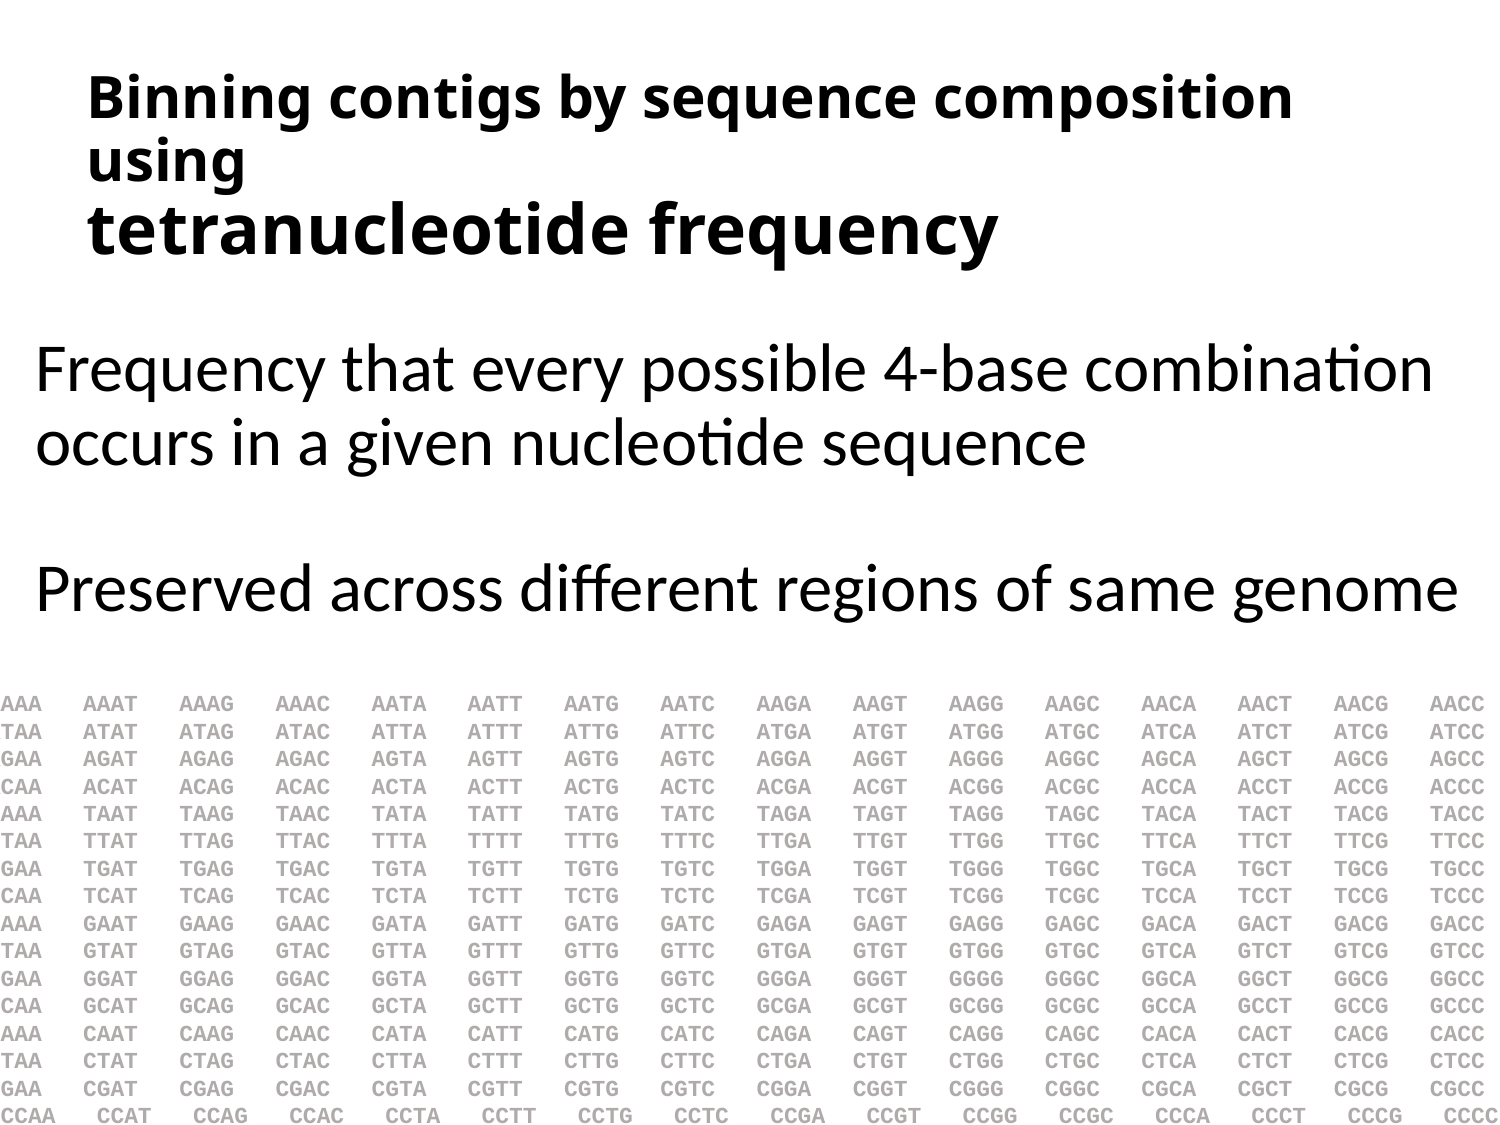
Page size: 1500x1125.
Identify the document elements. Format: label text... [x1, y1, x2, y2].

title Binning contigs by sequence composition using tetranucleotide frequency [71, 59, 1429, 278]
text_box AAAA AAAT AAAG AAAC AATA AATT AATG AATC AAGA AAGT AAGG AAGC AACA AACT AACG AACC ATAA ATAT ATAG ATAC ATTA ATTT ATTG ATTC ATGA ATGT ATGG ATGC ATCA ATCT ATCG ATCC AGAA AGAT AGAG AGAC AGTA AGTT AGTG AGTC AGGA AGGT AGGG AGGC AGCA AGCT AGCG AGCC ACAA ACAT ACAG ACAC ACTA ACTT ACTG ACTC ACGA ACGT ACGG ACGC ACCA ACCT ACCG ACCC TAAA TAAT TAAG TAAC TATA TATT TATG TATC TAGA TAGT TAGG TAGC TACA TACT TACG TACC TTAA TTAT TTAG TTAC TTTA TTTT TTTG TTTC TTGA TTGT TTGG TTGC TTCA TTCT TTCG TTCC TGAA TGAT TGAG TGAC TGTA TGTT TGTG TGTC TGGA TGGT TGGG TGGC TGCA TGCT TGCG TGCC TCAA TCAT TCAG TCAC TCTA TCTT TCTG TCTC TCGA TCGT TCGG TCGC TCCA TCCT TCCG TCCC GAAA GAAT GAAG GAAC GATA GATT GATG GATC GAGA GAGT GAGG GAGC GACA GACT GACG GACC GTAA GTAT GTAG GTAC GTTA GTTT GTTG GTTC GTGA GTGT GTGG GTGC GTCA GTCT GTCG GTCC GGAA GGAT GGAG GGAC GGTA GGTT GGTG GGTC GGGA GGGT GGGG GGGC GGCA GGCT GGCG GGCC GCAA GCAT GCAG GCAC GCTA GCTT GCTG GCTC GCGA GCGT GCGG GCGC GCCA GCCT GCCG GCCC CAAA CAAT CAAG CAAC CATA CATT CATG CATC CAGA CAGT CAGG CAGC CACA CACT CACG CACC CTAA CTAT CTAG CTAC CTTA CTTT CTTG CTTC CTGA CTGT CTGG CTGC CTCA CTCT CTCG CTCC CGAA CGAT CGAG CGAC CGTA CGTT CGTG CGTC CGGA CGGT CGGG CGGC CGCA CGCT CGCG CGCC CCAA CCAT CCAG CCAC CCTA CCTT CCTG CCTC CCGA CCGT CCGG CCGC CCCA CCCT CCCG CCCC [0, 681, 1500, 1125]
list Frequency that every possible 4-base combination occurs in a given nucleotide sequence Preserved across different regions of same genome [20, 324, 1480, 1039]
